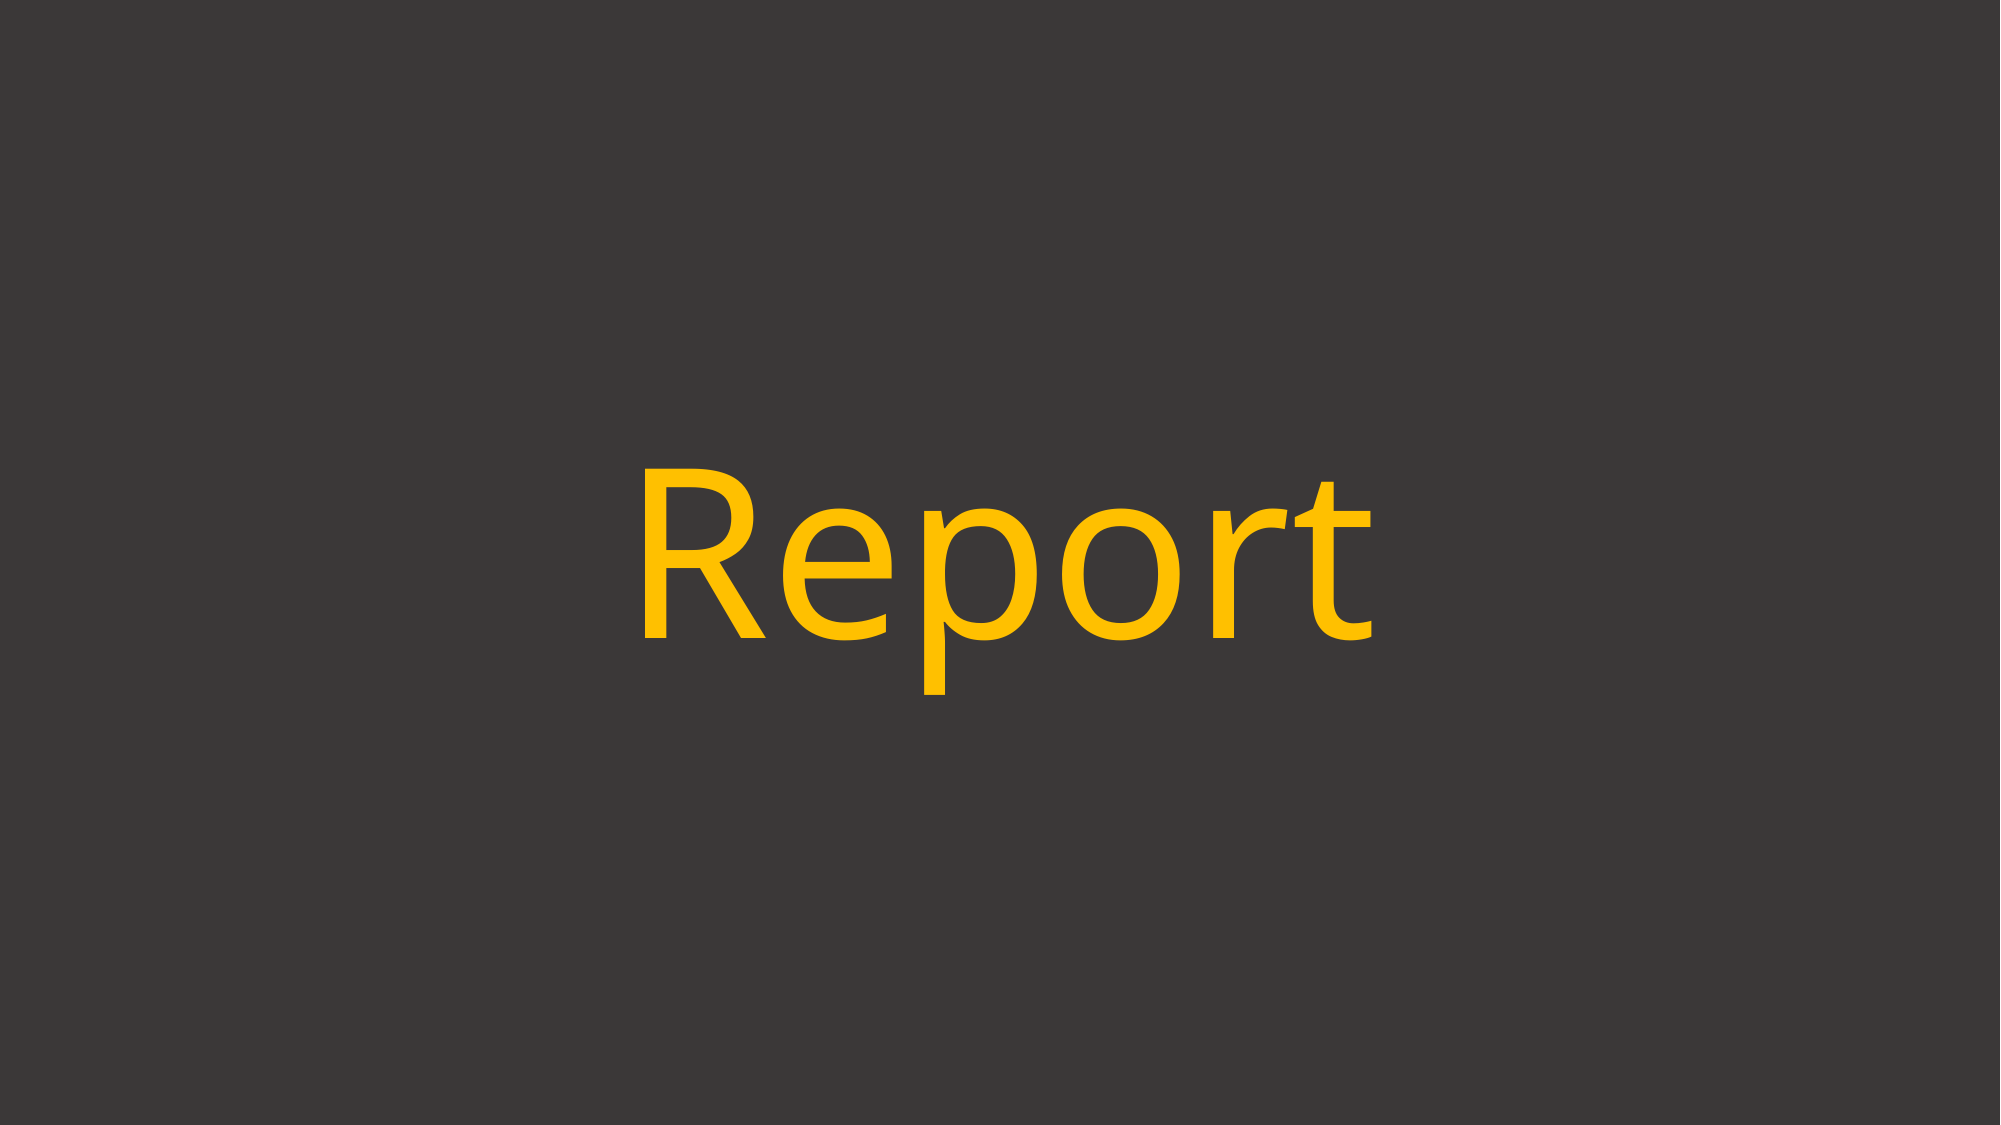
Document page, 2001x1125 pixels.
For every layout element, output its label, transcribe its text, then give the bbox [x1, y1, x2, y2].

subtitle Report [249, 426, 1750, 699]
